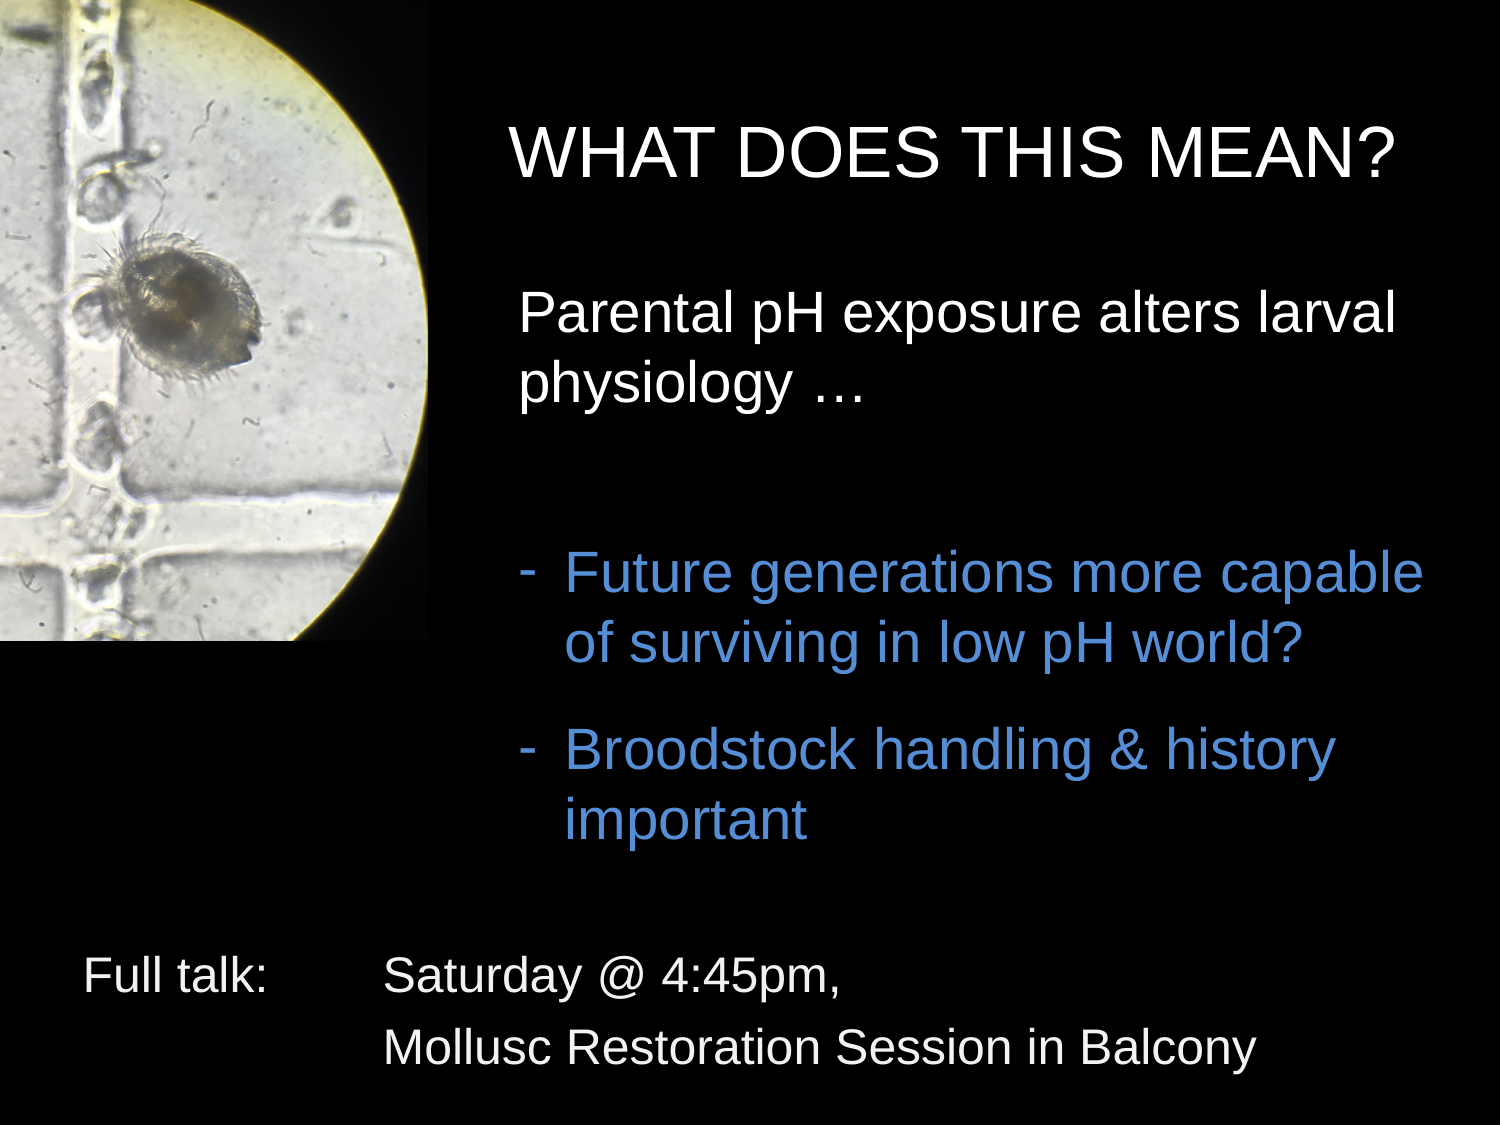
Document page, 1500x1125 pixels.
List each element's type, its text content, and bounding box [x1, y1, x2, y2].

text_box Full talk: Saturday @ 4:45pm, Mollusc Restoration Session in Balcony [67, 934, 1471, 1083]
title What does this mean? [485, 54, 1421, 242]
picture [0, 0, 429, 641]
text_box Parental pH exposure alters larval physiology … Future generations more capable of surviving in low pH world? Broodstock handling & history important [428, 267, 1449, 911]
